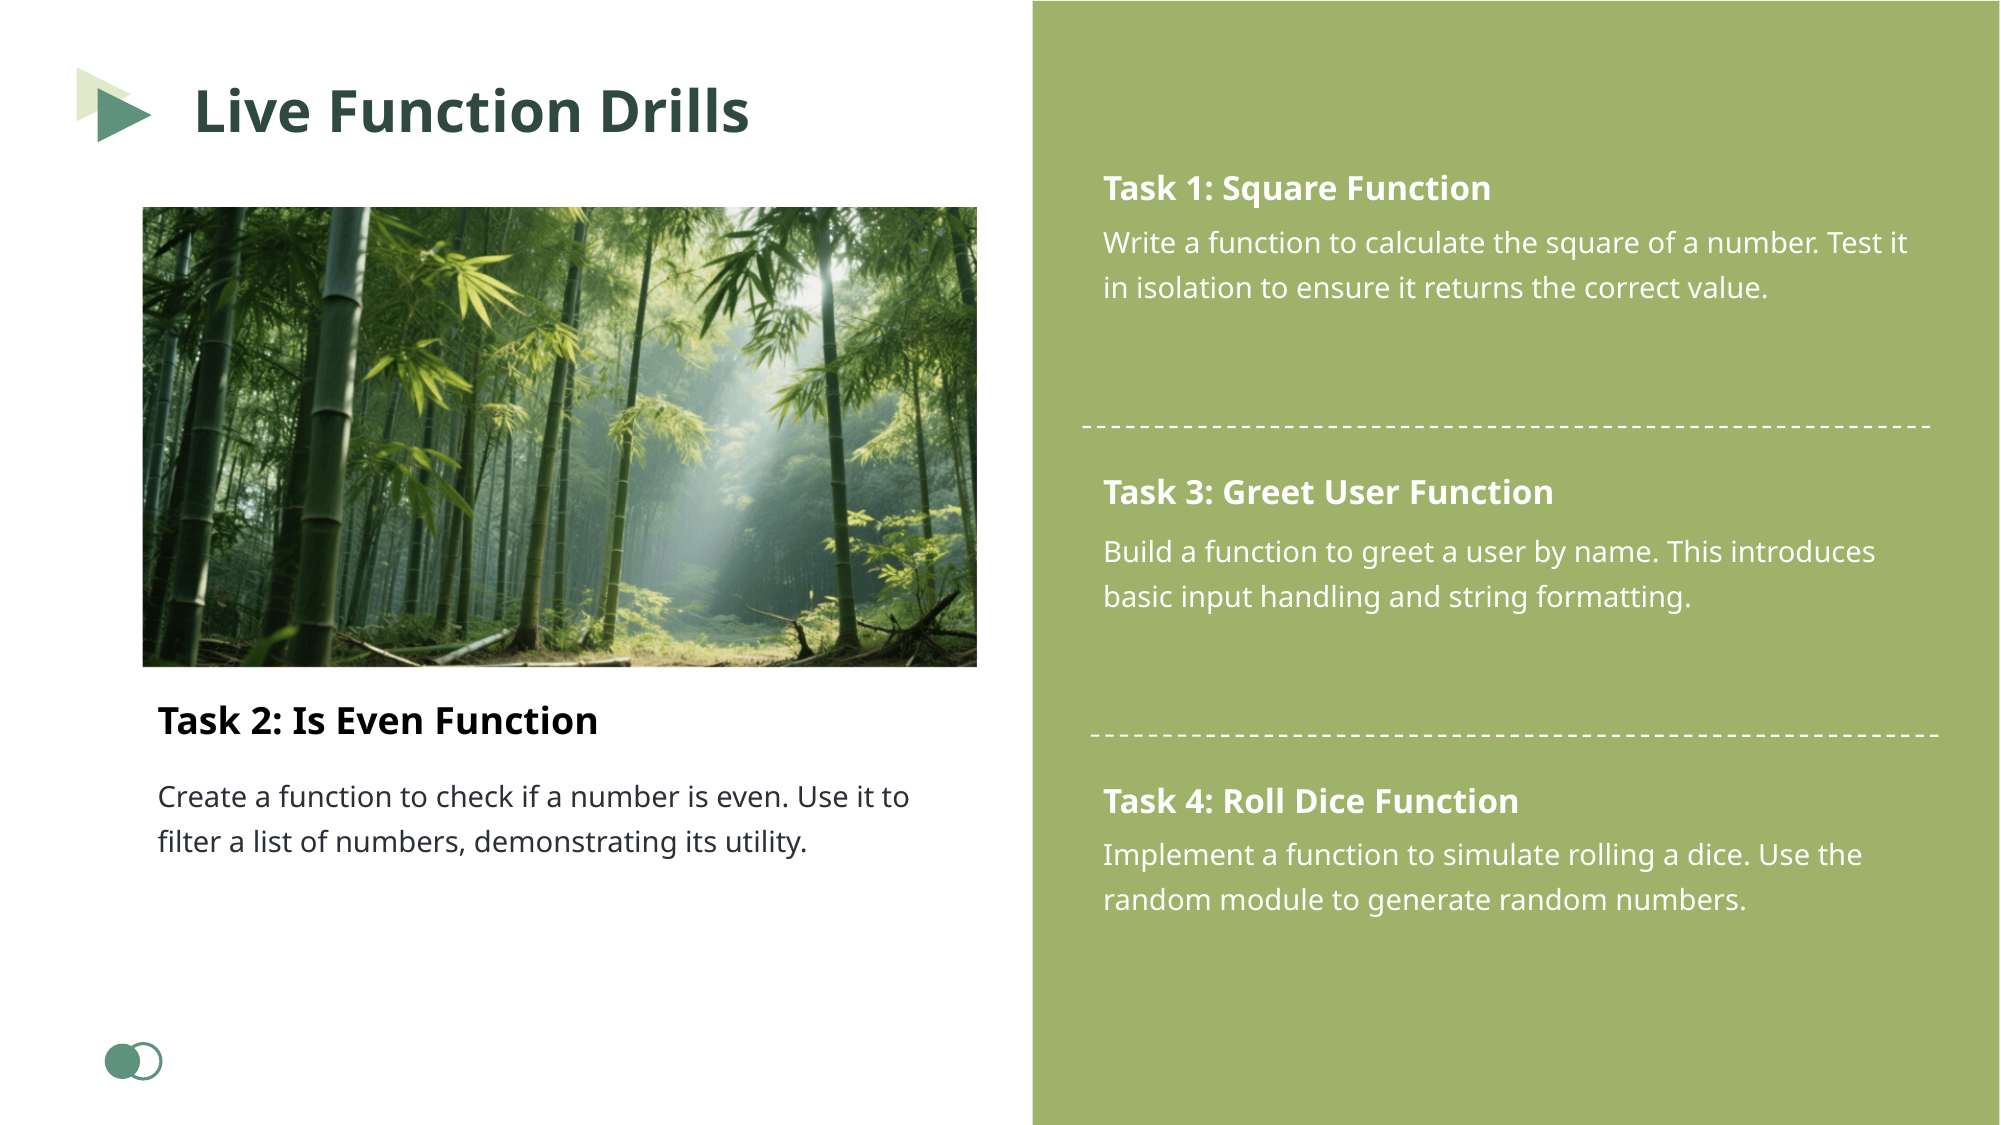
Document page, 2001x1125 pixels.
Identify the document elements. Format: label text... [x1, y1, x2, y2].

text_box Implement a function to simulate rolling a dice. Use the random module to generate random numbers. [1088, 818, 1927, 925]
text_box Write a function to calculate the square of a number. Test it in isolation to ensure it returns the correct value. [1088, 206, 1927, 313]
text_box [76, 67, 131, 122]
text_box Task 3: Greet User Function [1088, 464, 1935, 520]
text_box [104, 1043, 125, 1079]
text_box Task 1: Square Function [1088, 159, 1916, 206]
picture [142, 207, 978, 668]
text_box [1032, 0, 2000, 1125]
text_box Task 2: Is Even Function [142, 689, 954, 750]
text_box Create a function to check if a number is even. Use it to filter a list of numbers, demonstrating its utility. [142, 760, 981, 867]
text_box Live Function Drills [178, 67, 1032, 153]
text_box Build a function to greet a user by name. This introduces basic input handling and string formatting. [1088, 515, 1927, 622]
text_box [125, 1043, 161, 1079]
text_box Task 4: Roll Dice Function [1088, 772, 1879, 818]
text_box [97, 88, 152, 143]
